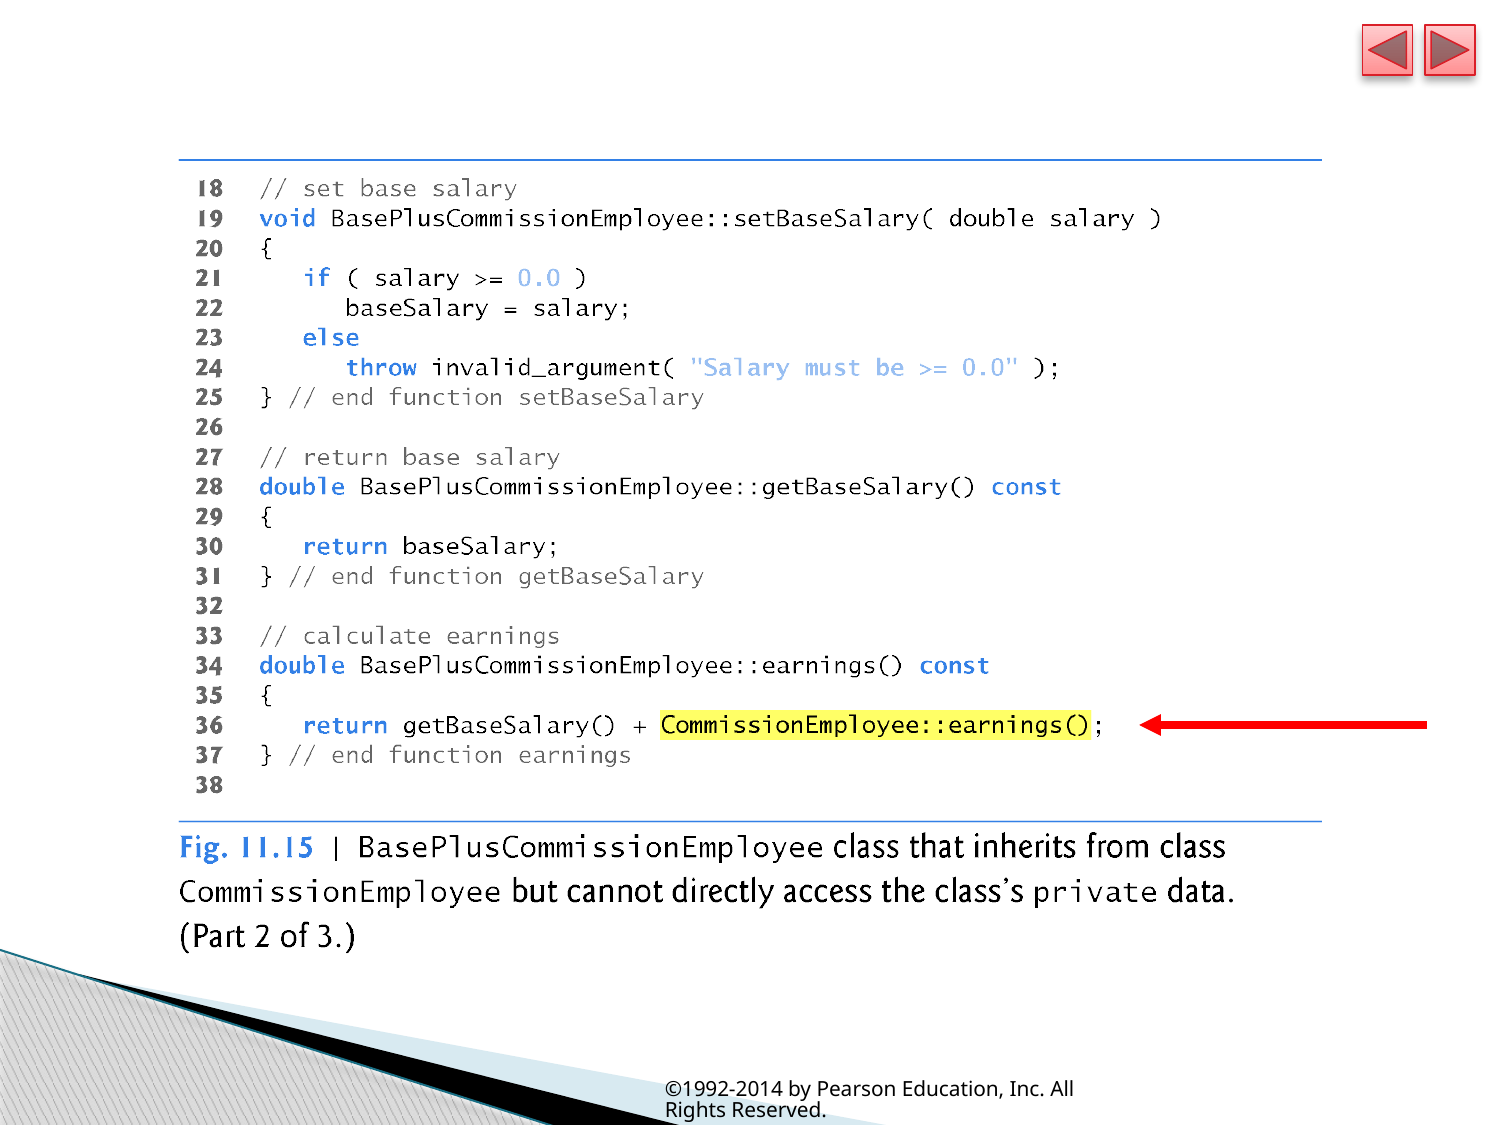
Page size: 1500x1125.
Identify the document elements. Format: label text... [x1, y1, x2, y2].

picture [0, 106, 1500, 1018]
footer ©1992-2014 by Pearson Education, Inc. All Rights Reserved. [650, 1051, 1105, 1112]
